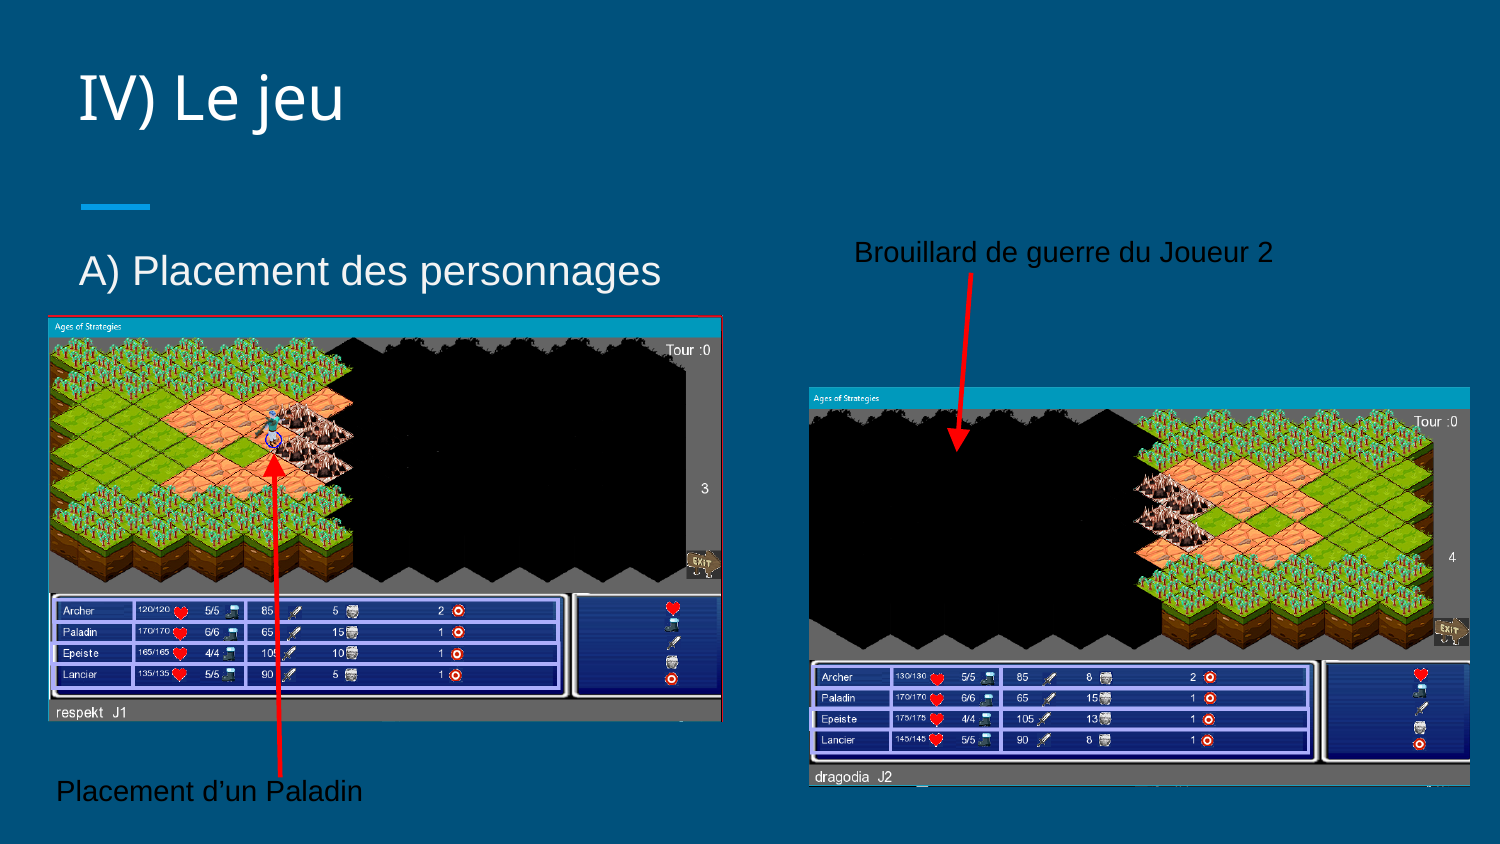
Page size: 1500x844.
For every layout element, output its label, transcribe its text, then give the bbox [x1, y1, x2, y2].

title IV) Le jeu [63, 35, 1437, 148]
picture [810, 410, 1469, 786]
text_box Brouillard de guerre du Joueur 2 [839, 217, 1336, 282]
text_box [956, 272, 972, 453]
picture [49, 338, 722, 721]
text_box Placement d’un Paladin [40, 756, 421, 821]
text_box A) Placement des personnages [63, 229, 754, 337]
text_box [273, 452, 281, 778]
